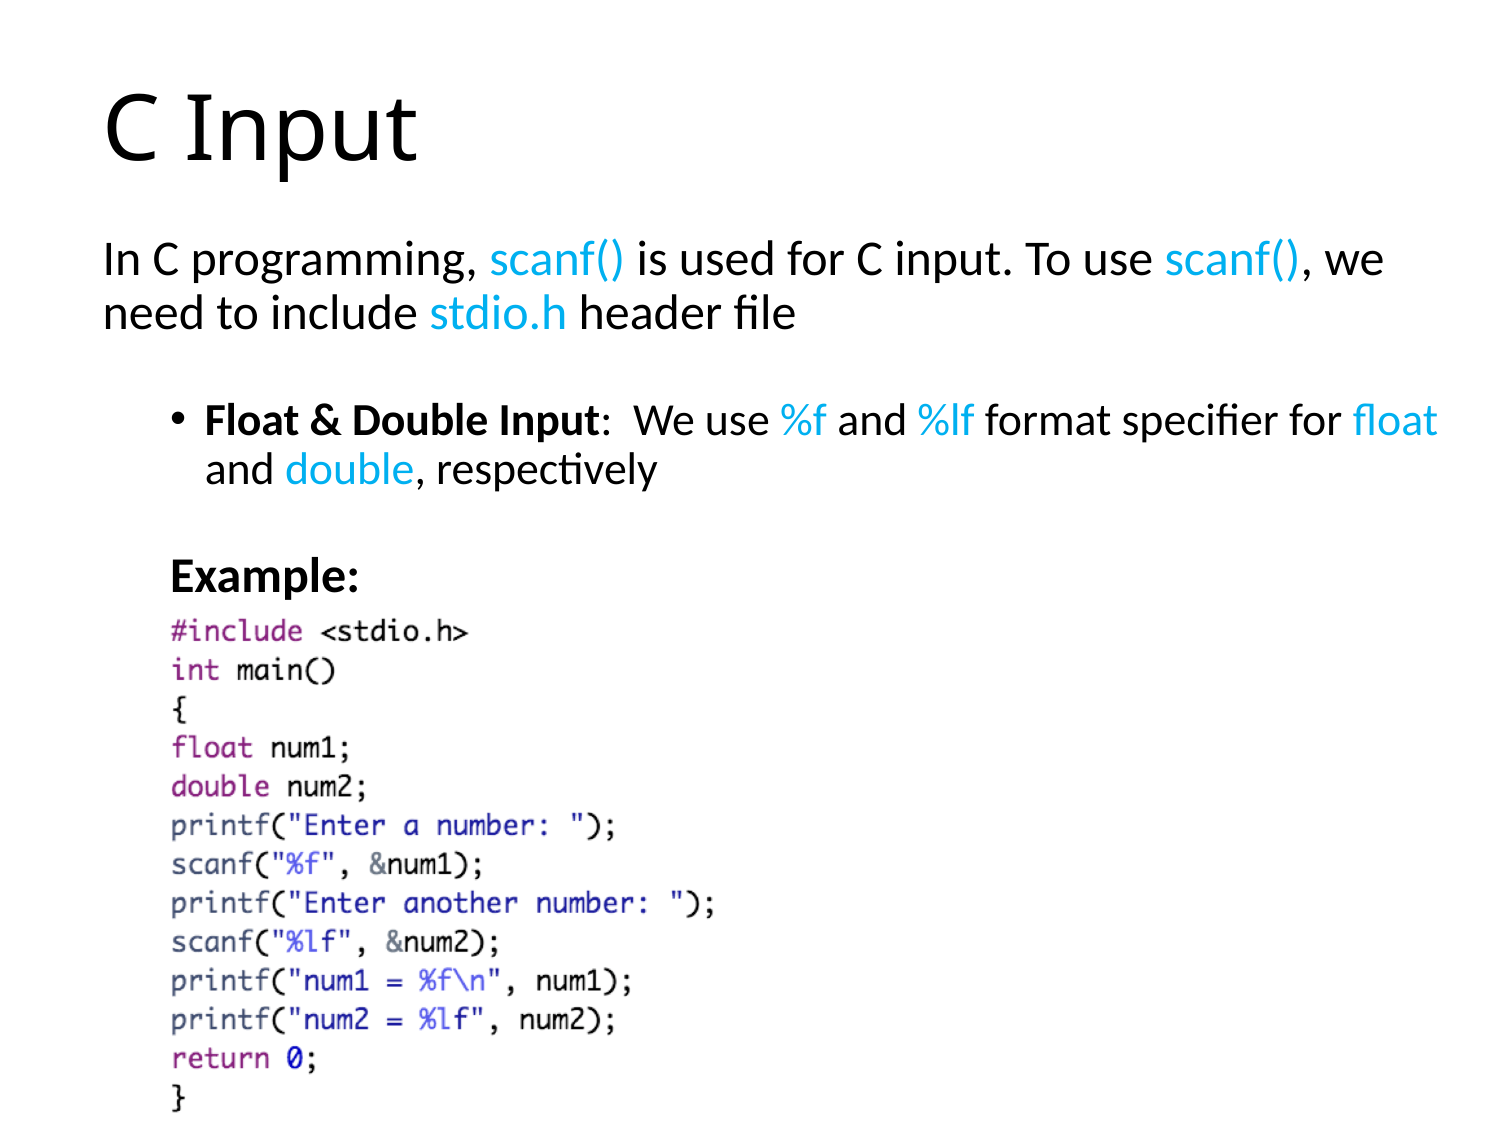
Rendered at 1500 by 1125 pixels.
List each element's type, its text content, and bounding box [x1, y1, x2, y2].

picture [168, 615, 725, 1125]
title C Input [87, 37, 1500, 225]
text_box In C programming, scanf() is used for C input. To use scanf(), we need to include stdio.h header file Float & Double Input: We use %f and %lf format specifier for float and double, respectively Example: [87, 224, 1463, 1079]
